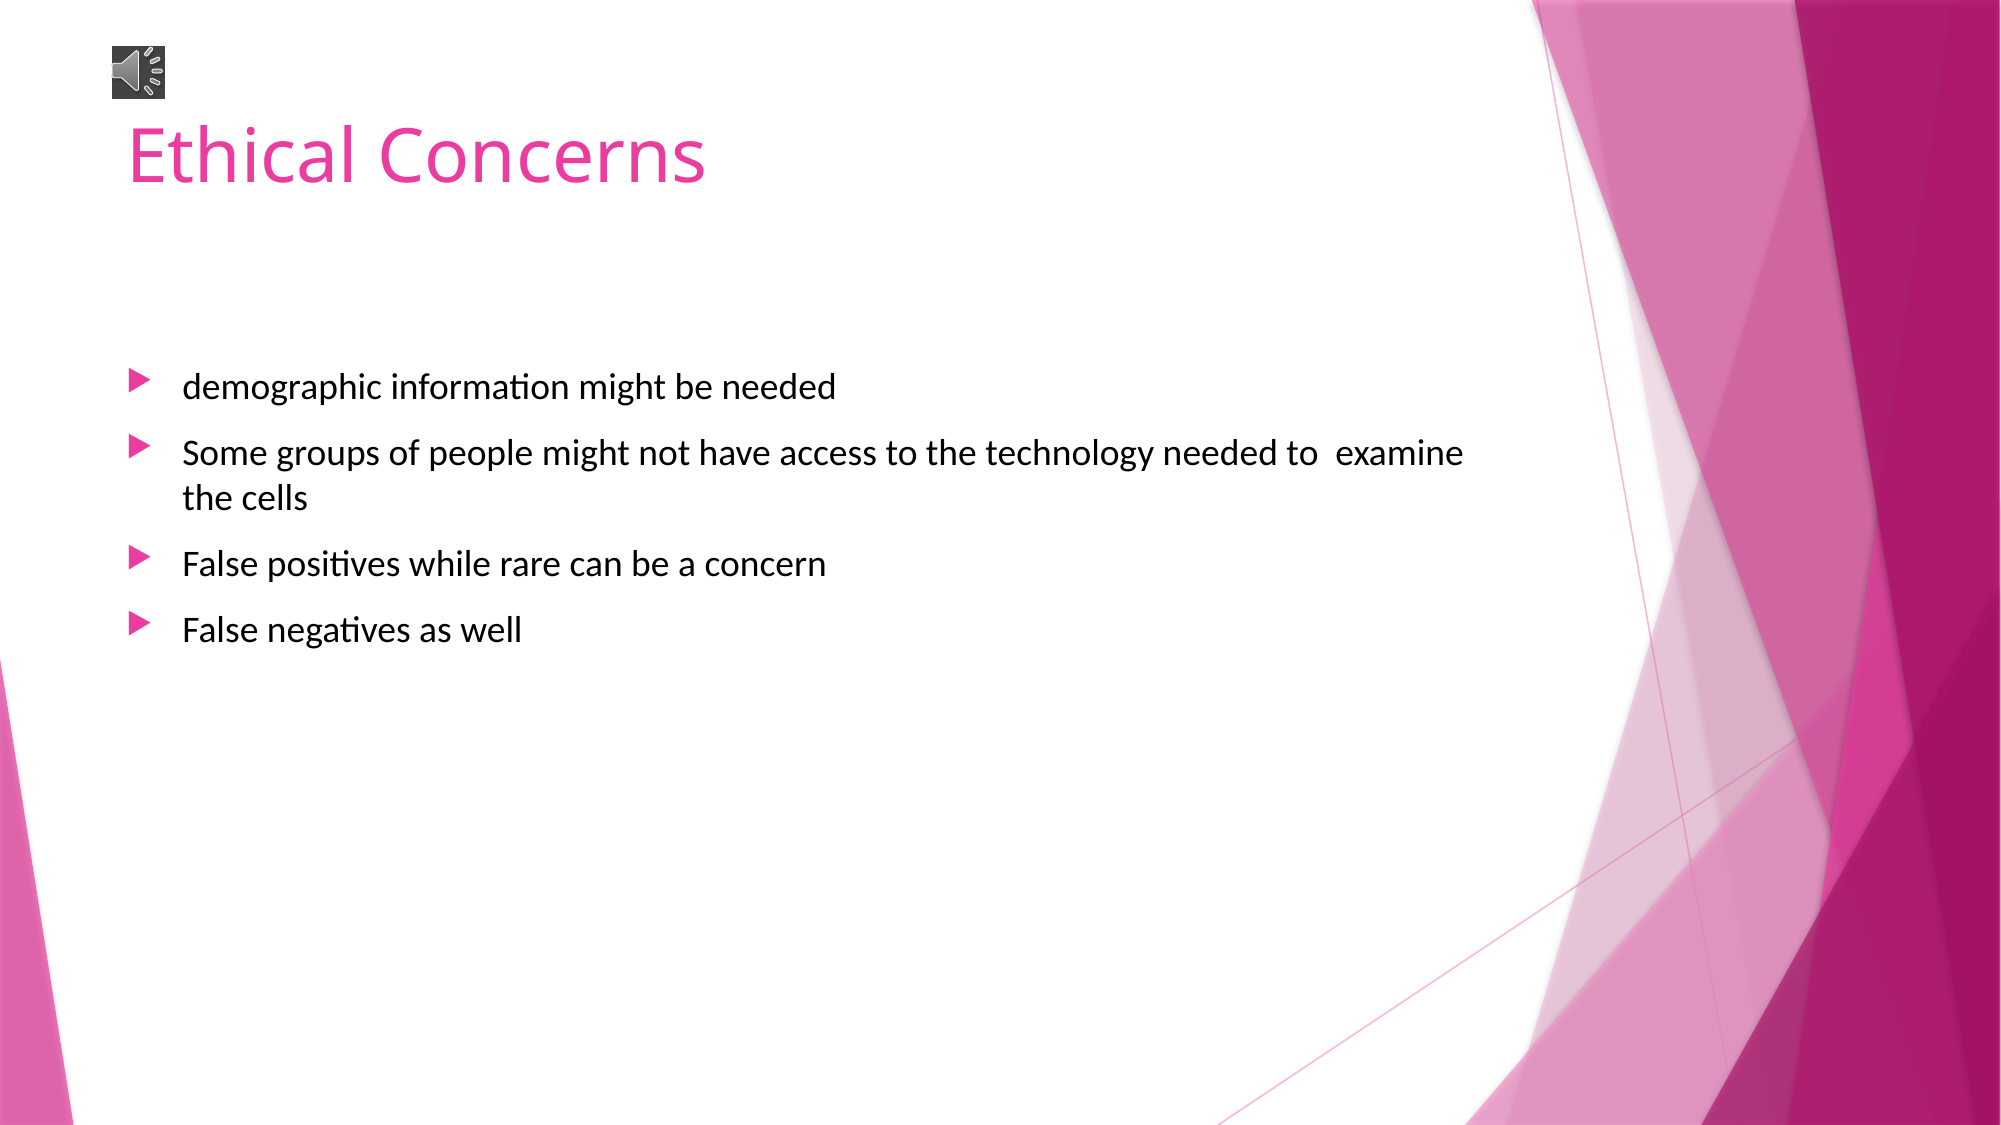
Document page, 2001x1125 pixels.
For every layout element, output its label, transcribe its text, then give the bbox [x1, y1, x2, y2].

title Ethical Concerns [111, 99, 1522, 317]
list demographic information might be needed Some groups of people might not have access to the technology needed to examine the cells False positives while rare can be a concern False negatives as well [111, 354, 1522, 992]
picture [110, 44, 167, 101]
